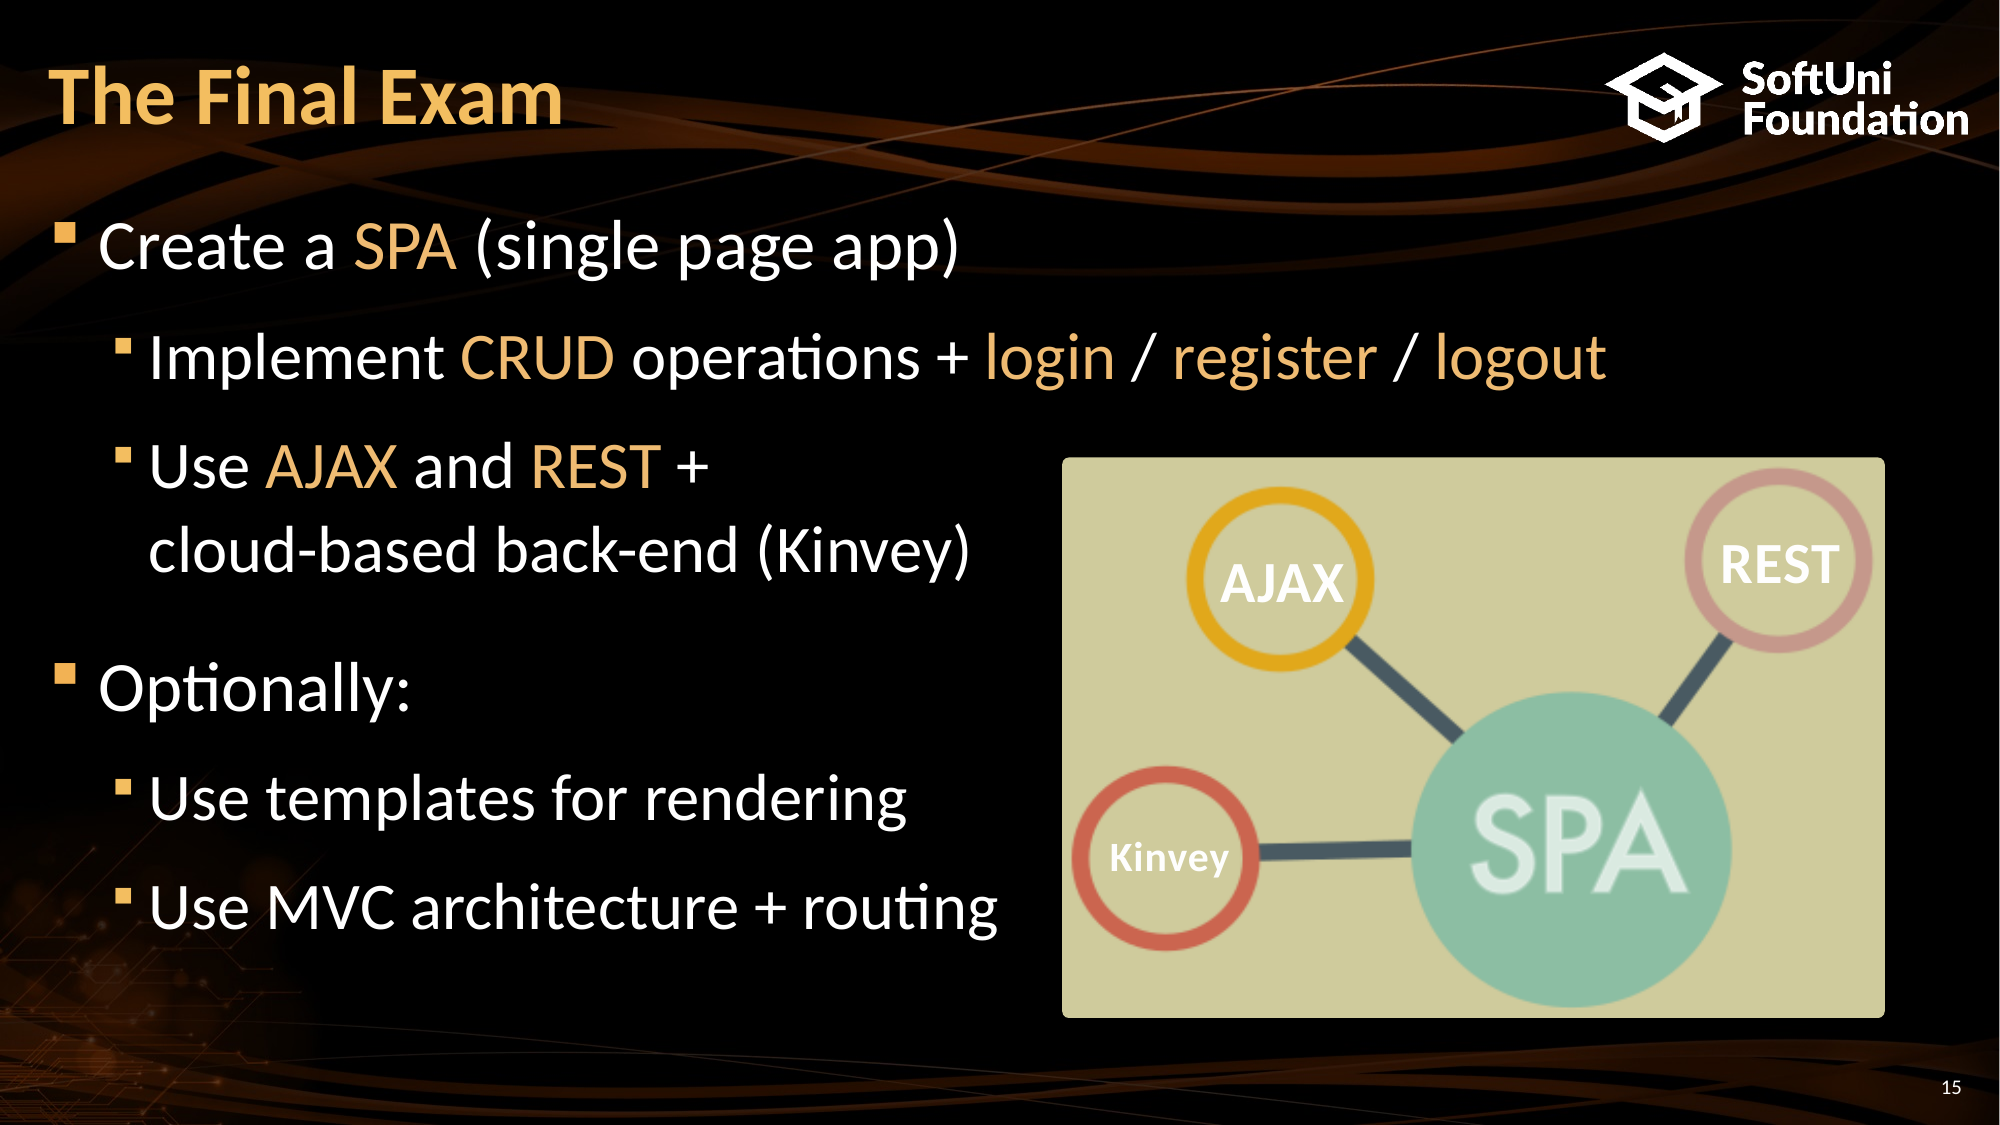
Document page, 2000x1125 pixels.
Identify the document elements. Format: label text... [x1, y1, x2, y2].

picture [0, 0, 2000, 1125]
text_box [1062, 457, 1885, 1019]
title The Final Exam [30, 6, 1602, 189]
list Create a SPA (single page app) Implement CRUD operations + login / register / logout Use AJAX and REST + cloud-based back-end (Kinvey) Optionally: Use templates for rendering Use MVC architecture + routing [31, 188, 1968, 1103]
